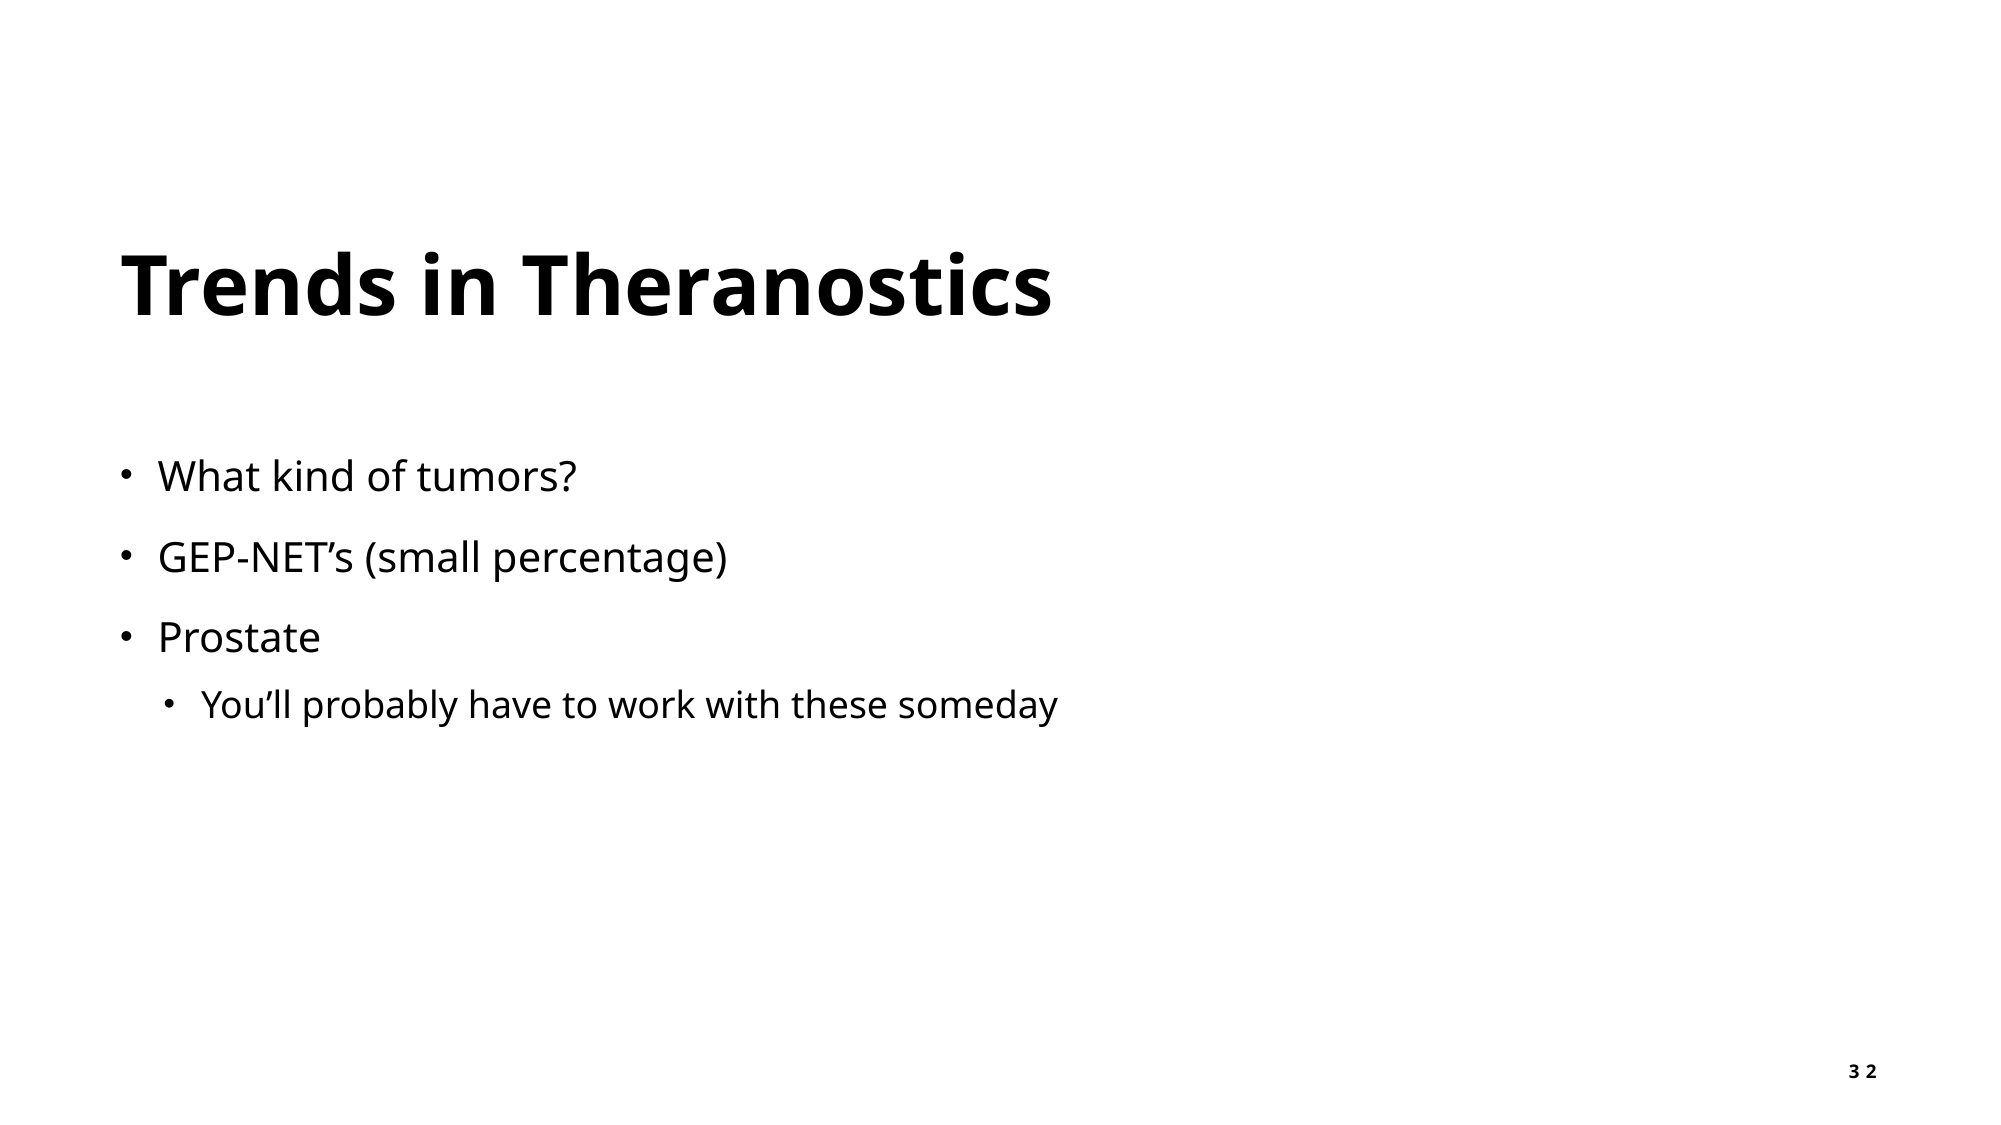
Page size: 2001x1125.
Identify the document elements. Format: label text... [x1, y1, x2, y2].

list What kind of tumors? GEP-NET’s (small percentage) Prostate You’ll probably have to work with these someday [105, 431, 1892, 1017]
slide_number 32 [1772, 1042, 1892, 1103]
title Trends in Theranostics [105, 224, 1892, 405]
